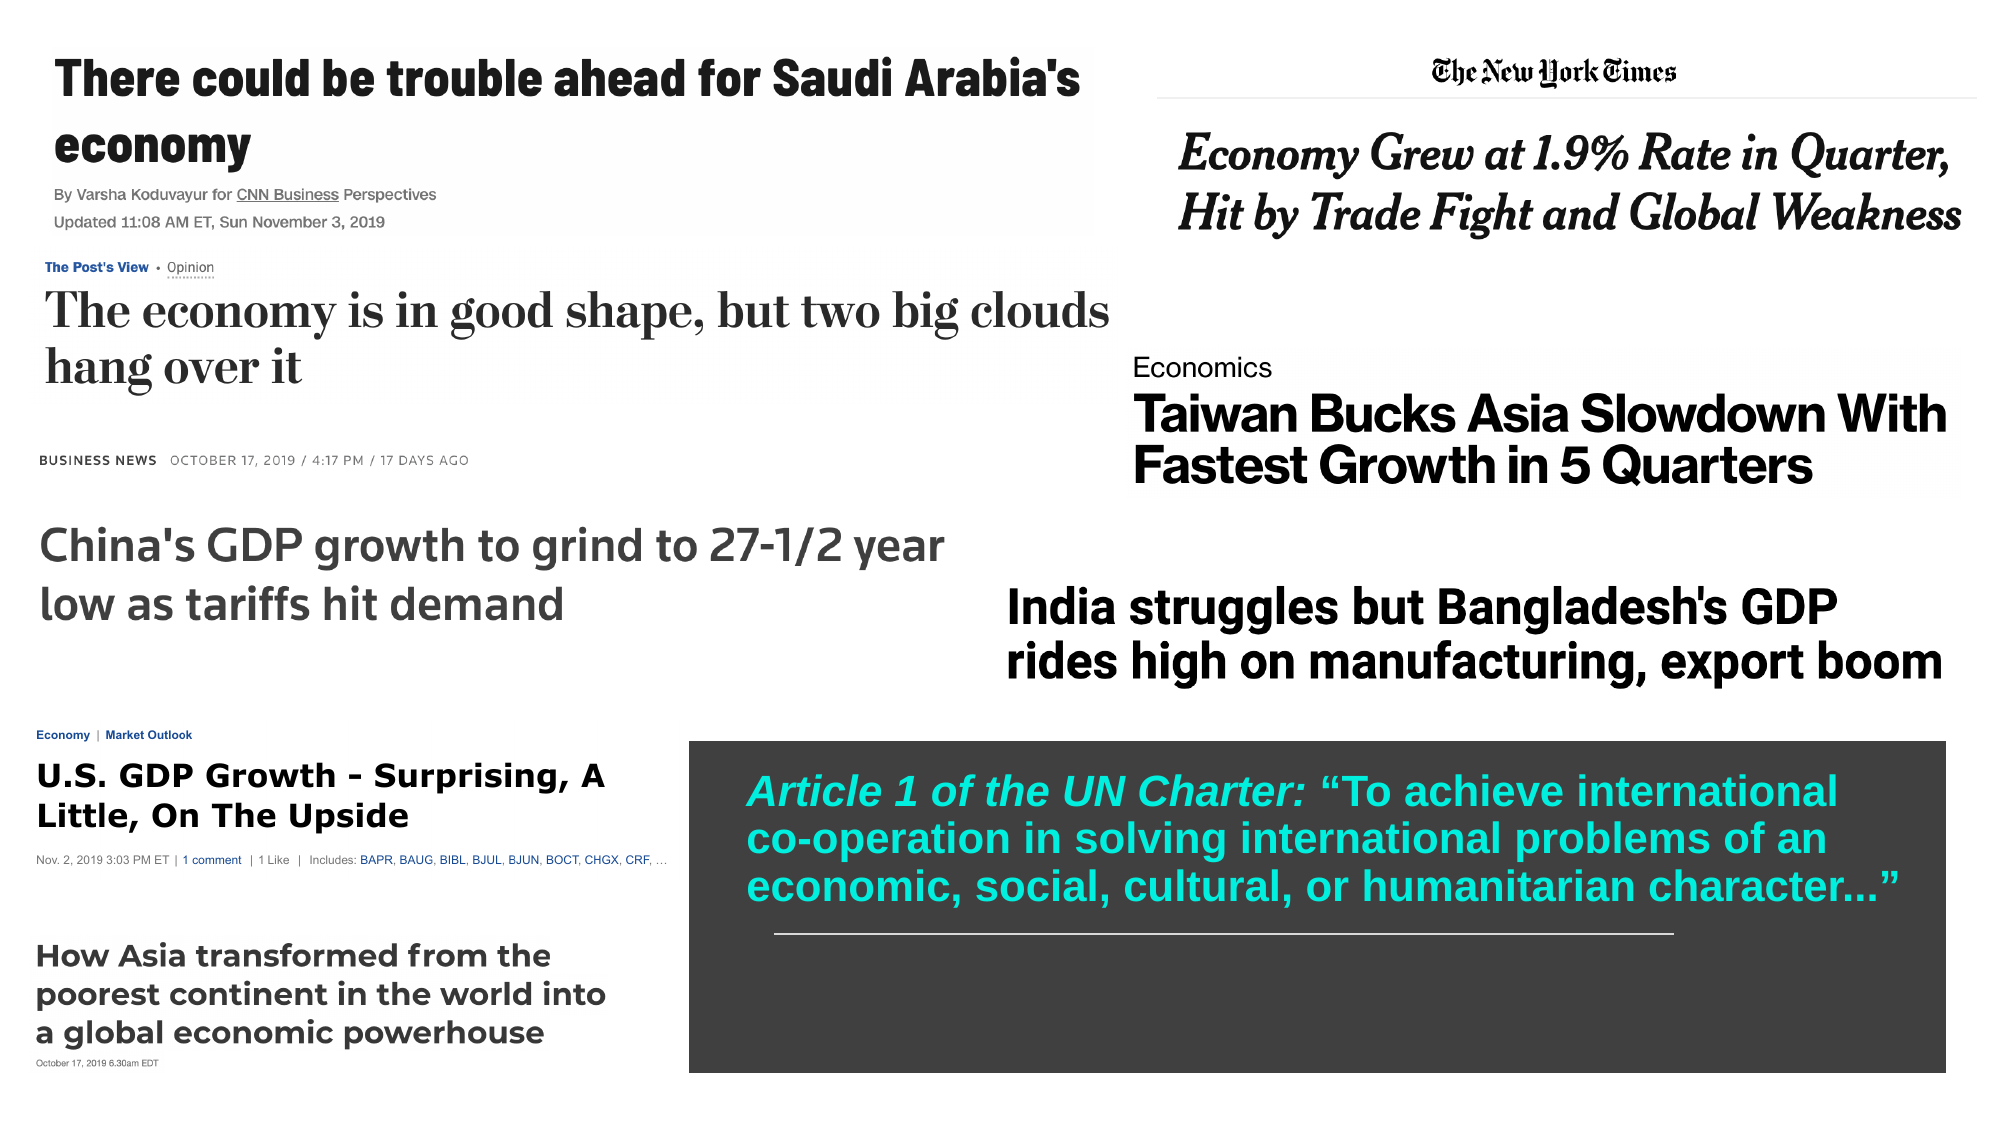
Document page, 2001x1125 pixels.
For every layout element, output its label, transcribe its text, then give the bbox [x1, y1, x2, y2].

picture [18, 718, 680, 881]
title Article 1 of the UN Charter: “To achieve international co-operation in solving international problems of an economic, social, cultural, or humanitarian character...” [731, 726, 1927, 918]
picture [1157, 47, 1977, 261]
picture [29, 246, 1118, 405]
picture [52, 47, 1094, 236]
picture [23, 434, 956, 644]
picture [1126, 347, 1961, 499]
picture [999, 566, 1955, 696]
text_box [29, 934, 633, 1079]
text_box [698, 750, 1937, 1064]
